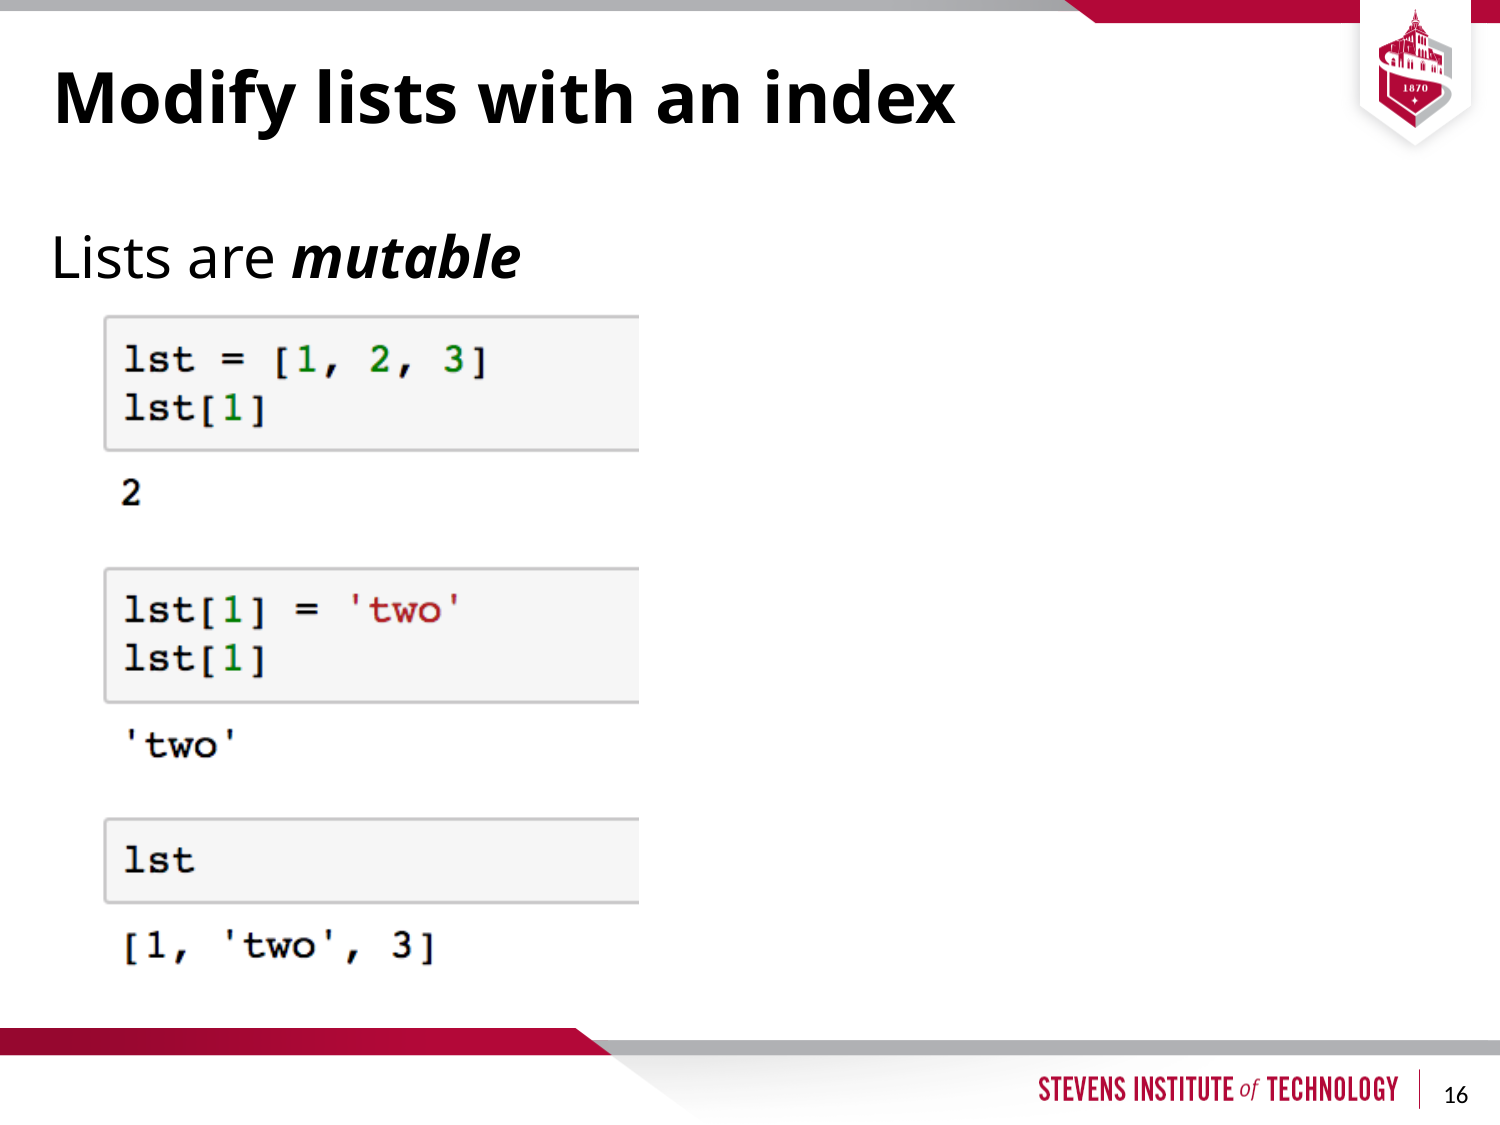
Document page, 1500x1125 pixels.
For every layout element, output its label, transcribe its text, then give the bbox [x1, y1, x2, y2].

picture [97, 307, 639, 994]
picture [0, 1028, 1500, 1125]
slide_number 16 [1428, 1071, 1490, 1108]
picture [0, 0, 1500, 160]
title Modify lists with an index [37, 45, 1338, 150]
list Lists are mutable [35, 212, 1423, 953]
